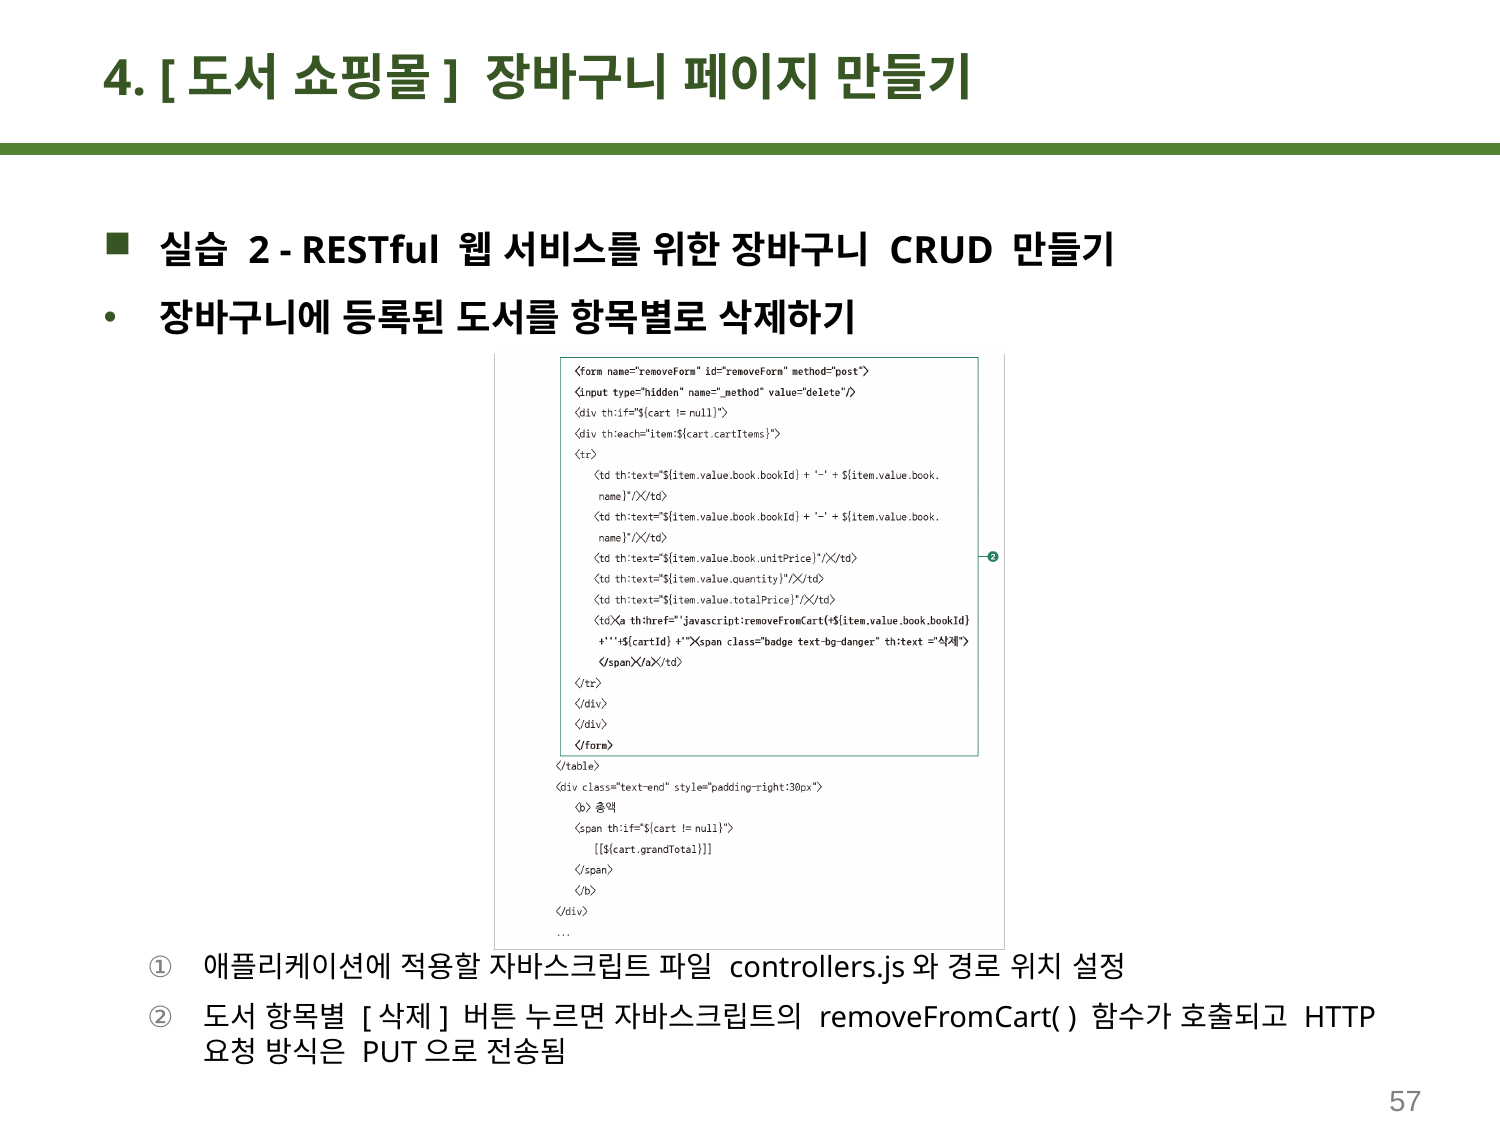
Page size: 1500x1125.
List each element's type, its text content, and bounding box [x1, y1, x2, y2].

picture [492, 351, 1008, 953]
list 실습 2 - RESTful 웹 서비스를 위한 장바구니 CRUD 만들기 장바구니에 등록된 도서를 항목별로 삭제하기 애플리케이션에 적용할 자바스크립트 파일 controllers.js와 경로 위치 설정 도서 항목별 [삭제] 버튼 누르면 자바스크립트의 removeFromCart( ) 함수가 호출되고 HTTP 요청 방식은 PUT으로 전송됨 [88, 196, 1423, 1083]
title 4. [도서 쇼핑몰] 장바구니 페이지 만들기 [88, 30, 1447, 121]
